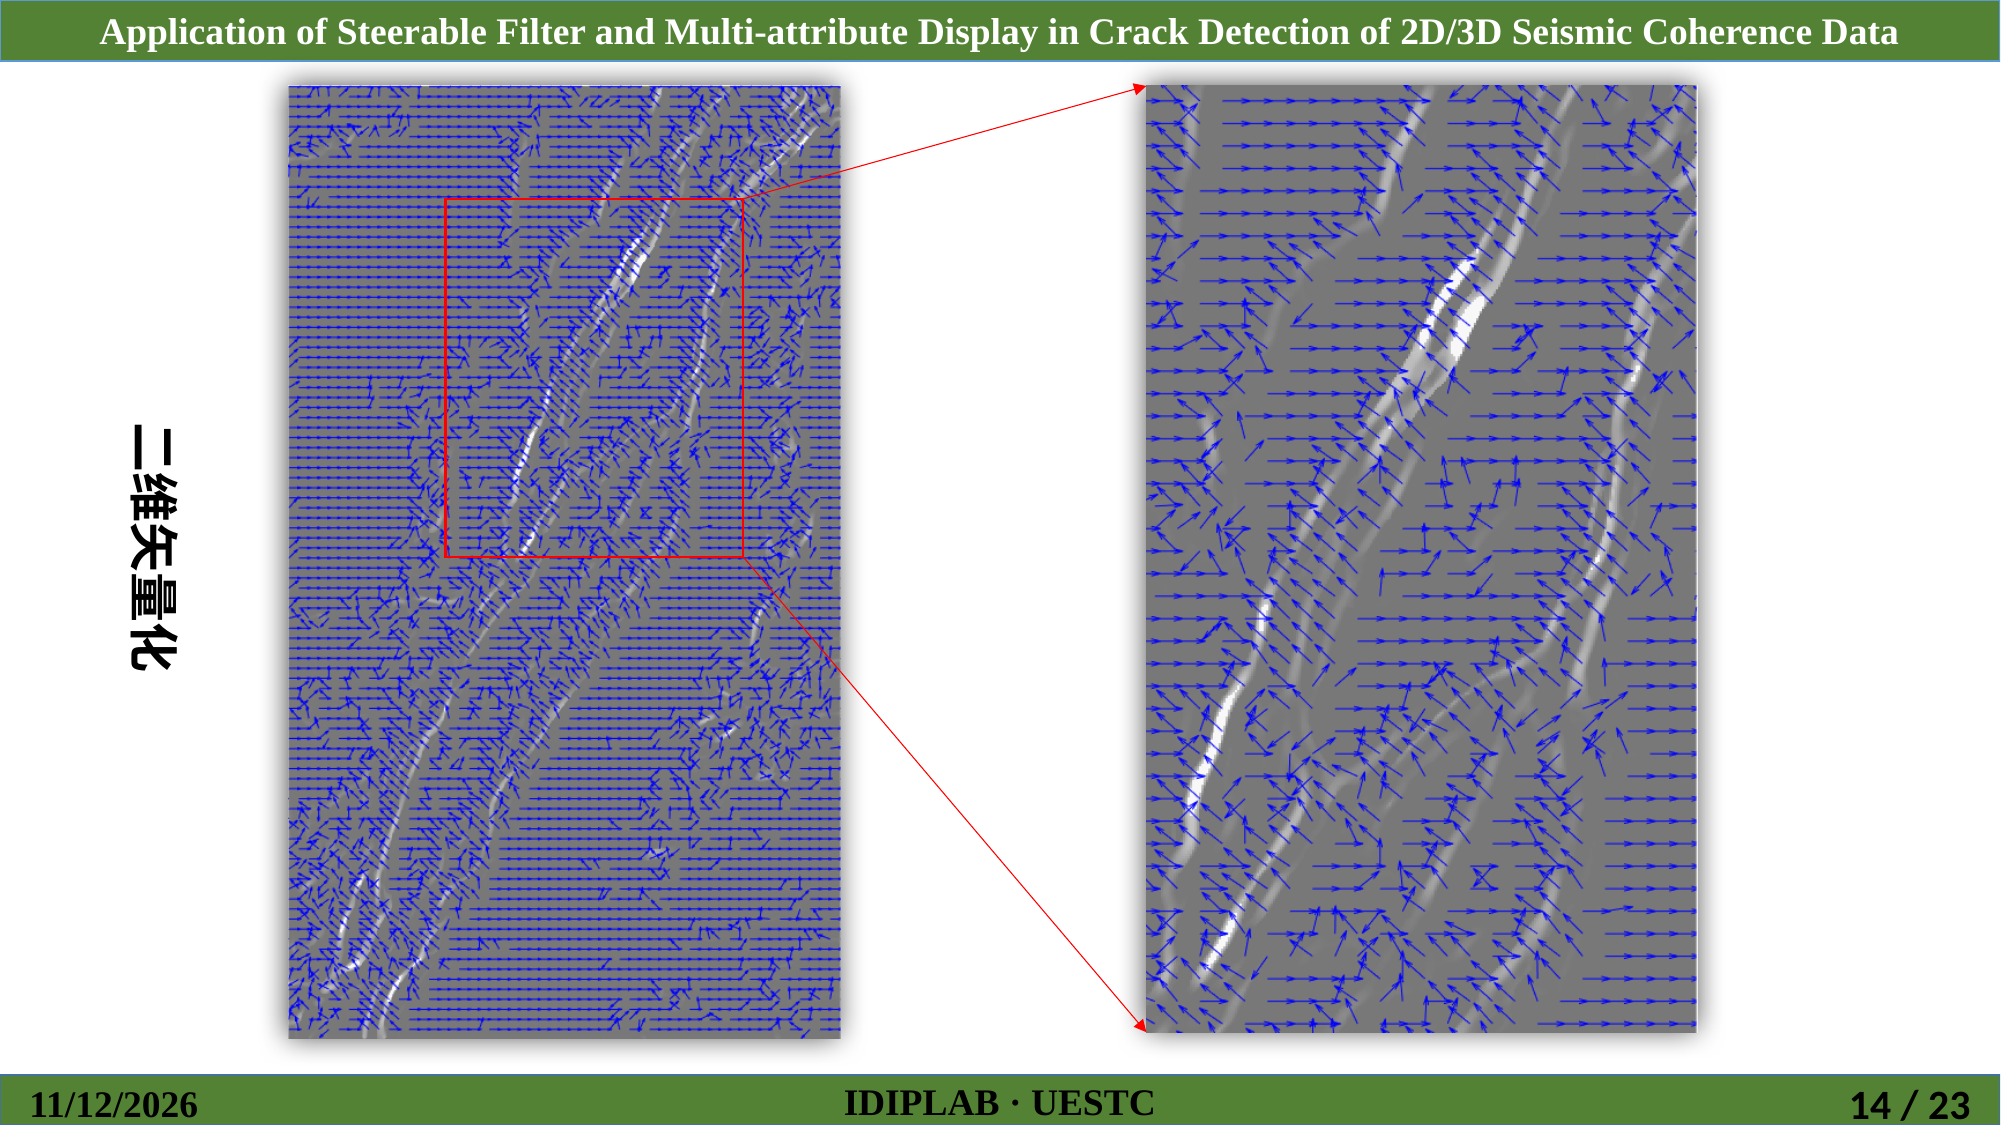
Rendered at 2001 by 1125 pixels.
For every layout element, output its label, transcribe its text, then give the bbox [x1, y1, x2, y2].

text_box 二维矢量化 [101, 407, 193, 718]
picture [288, 85, 841, 1039]
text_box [743, 557, 1147, 1033]
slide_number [14, 1074, 465, 1125]
slide_number 14 / 23 [1535, 1076, 1986, 1125]
picture [1146, 85, 1698, 1033]
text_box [743, 85, 1147, 199]
footer IDIPLAB · UESTC [662, 1070, 1338, 1125]
